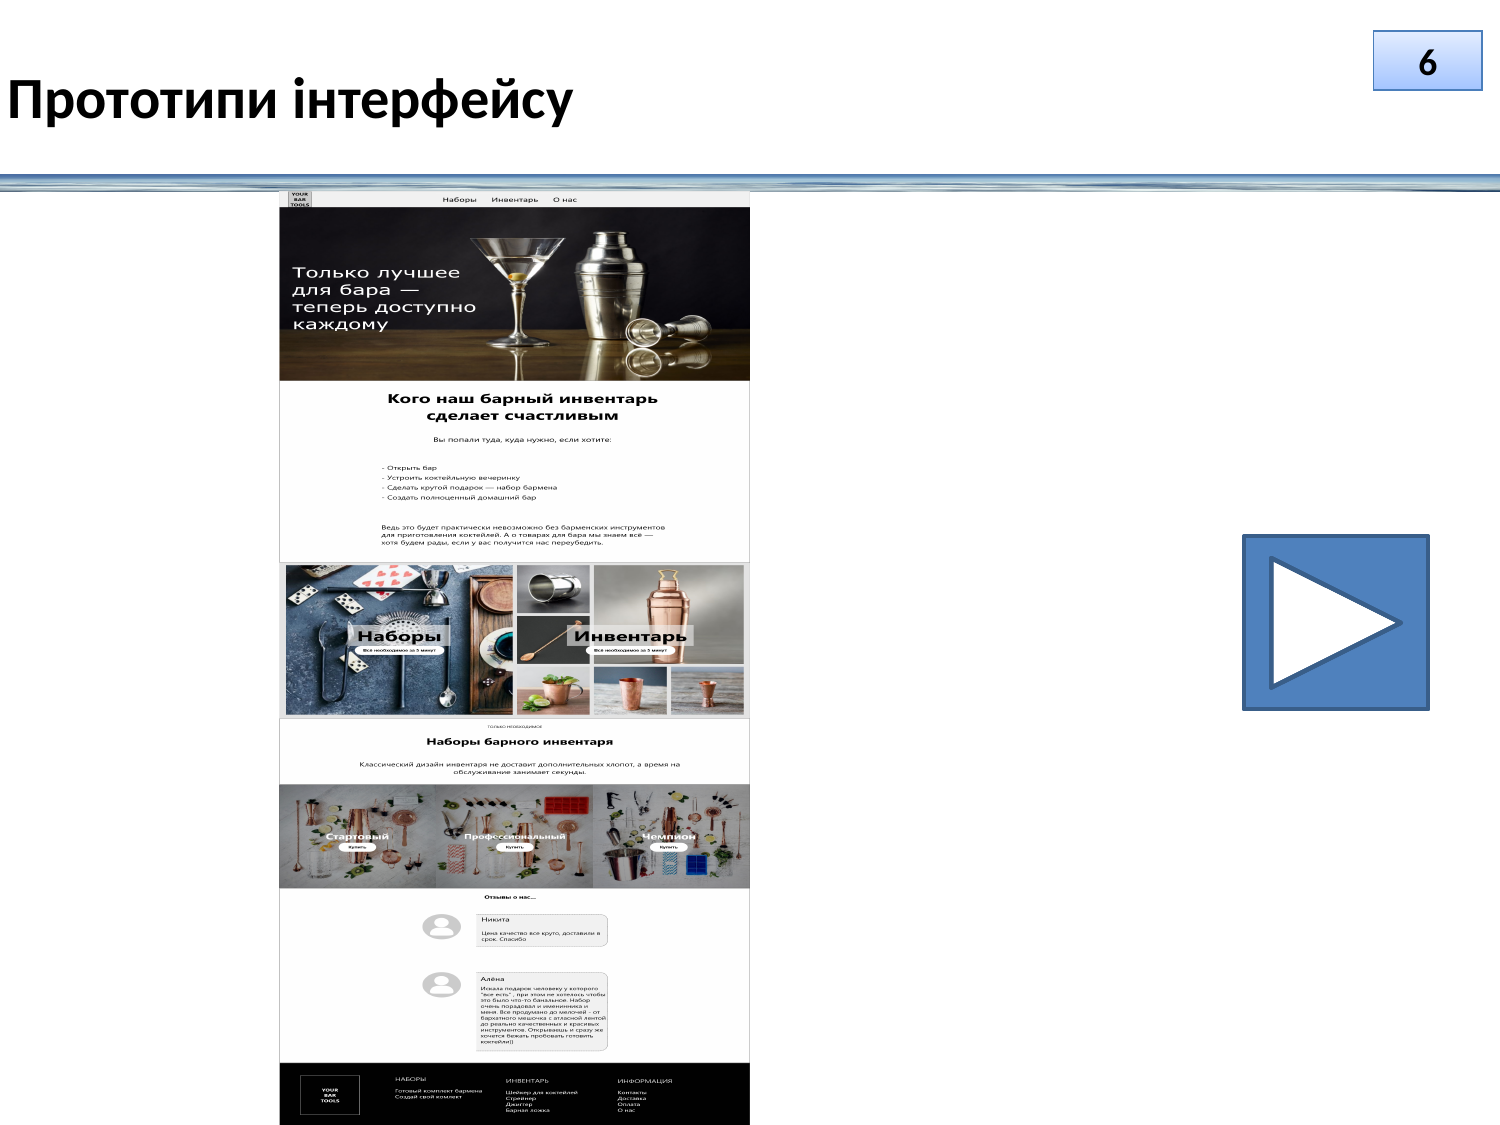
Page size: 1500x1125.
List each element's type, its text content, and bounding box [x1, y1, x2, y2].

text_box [1373, 30, 1483, 91]
title Прототипи інтерфейсу [0, 30, 1353, 161]
picture [0, 173, 1500, 1125]
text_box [1244, 536, 1429, 710]
